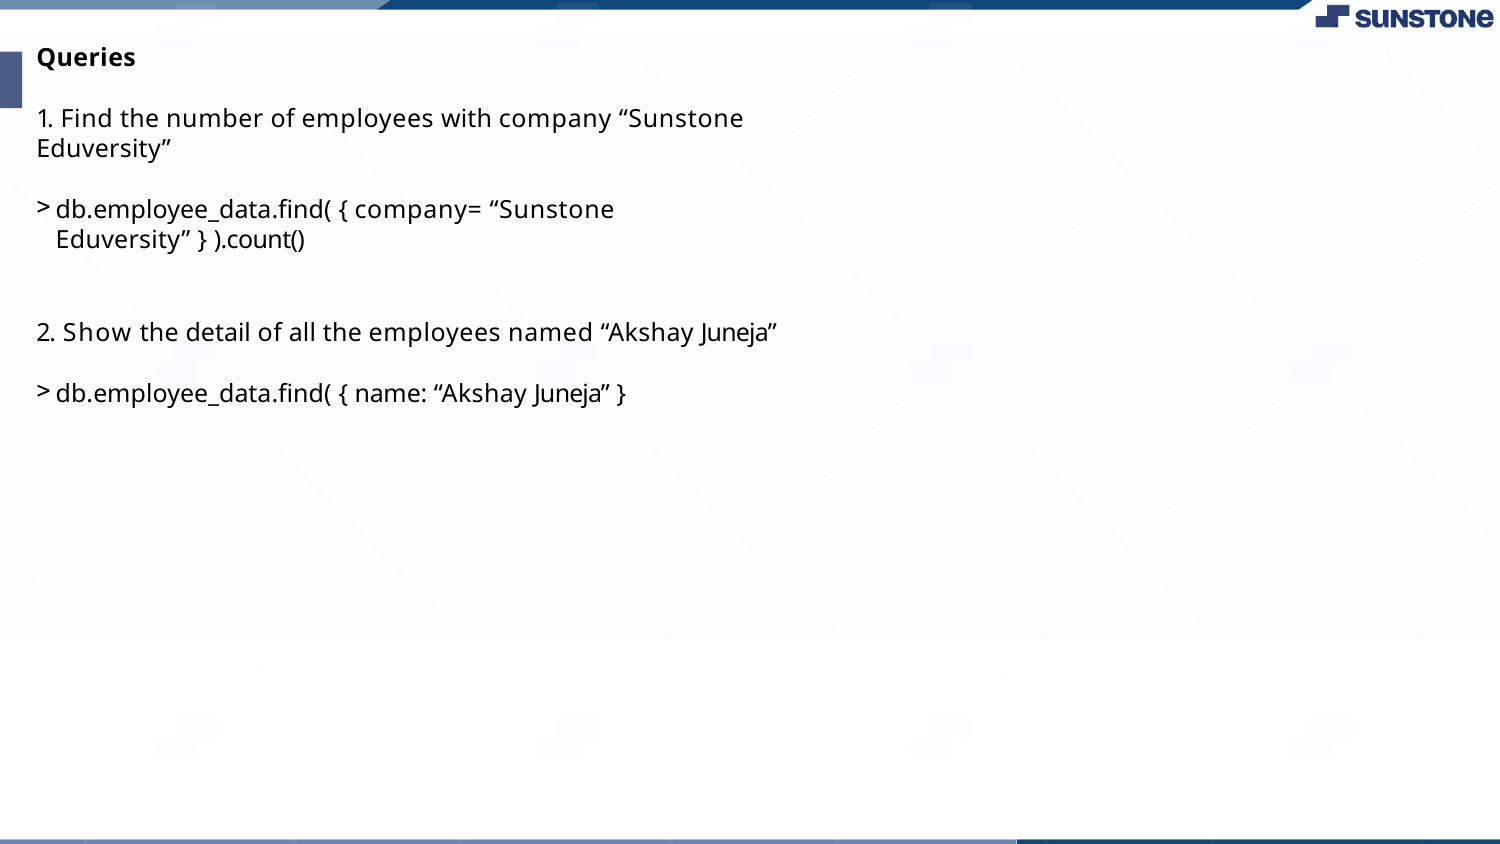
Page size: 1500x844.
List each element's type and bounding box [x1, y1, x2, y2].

text_box [0, 0, 1500, 844]
